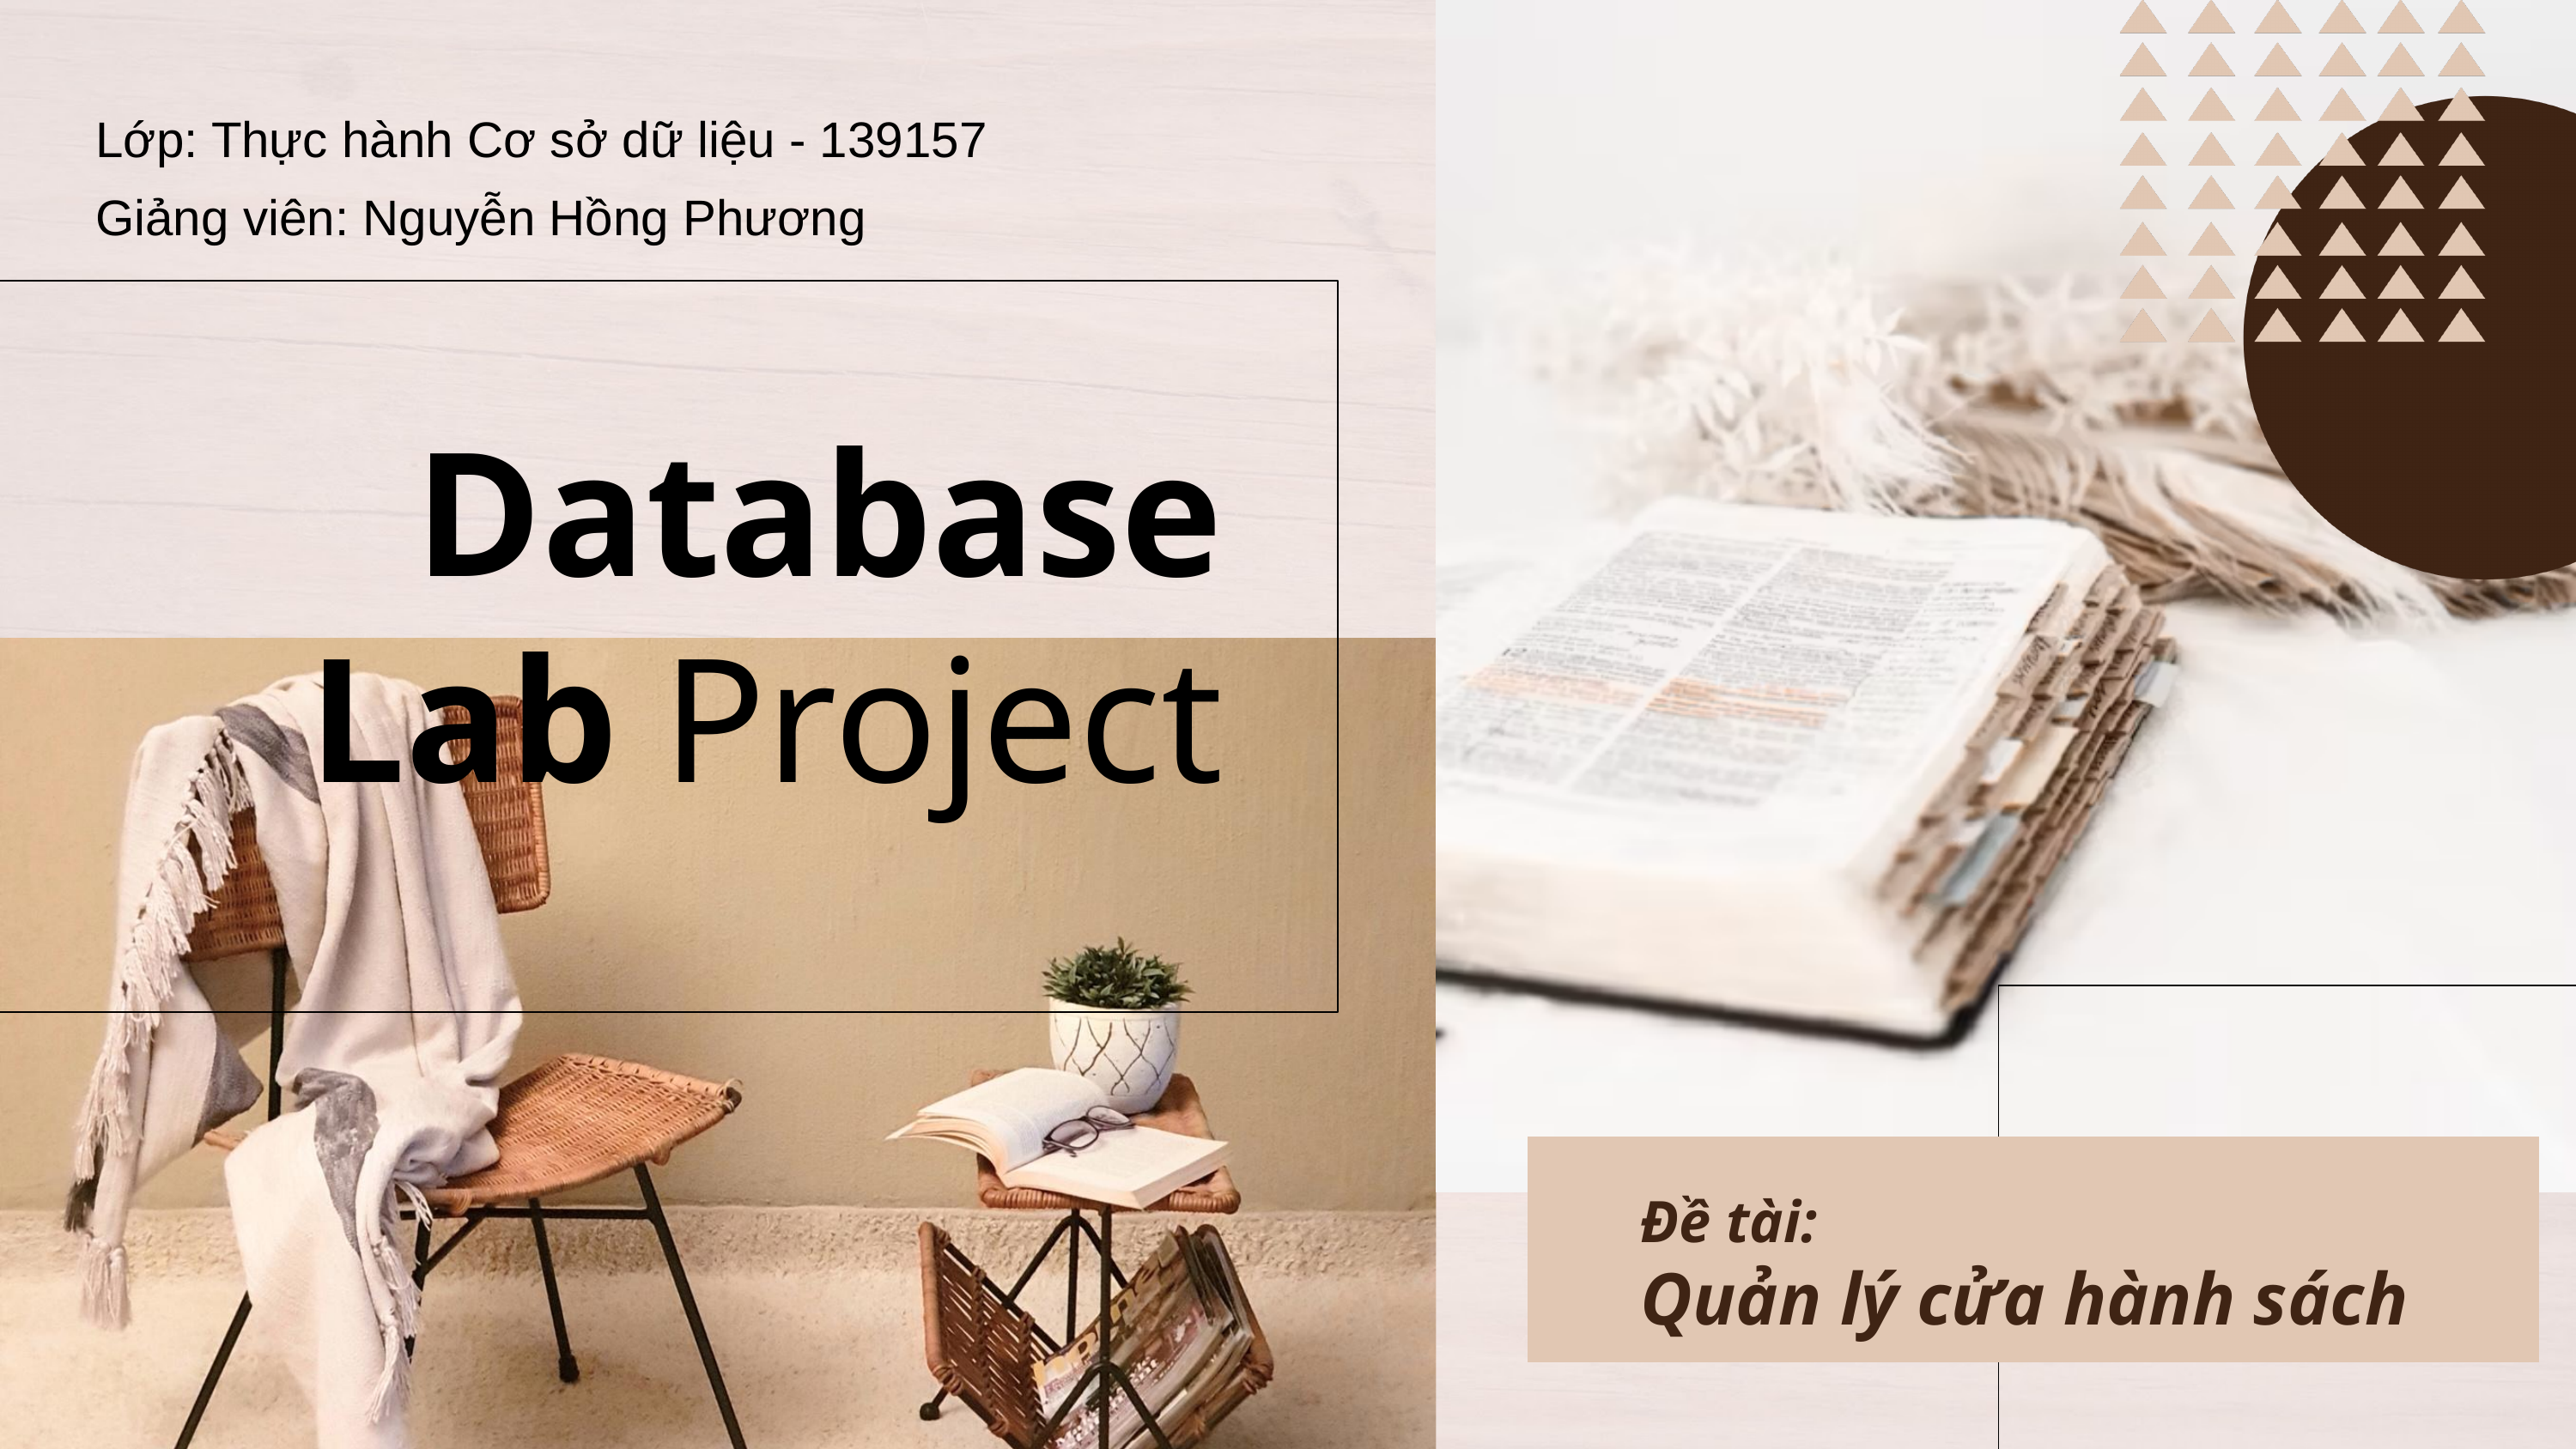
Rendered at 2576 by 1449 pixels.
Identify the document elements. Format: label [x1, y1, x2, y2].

text_box [1528, 1117, 2540, 1449]
text_box [1998, 973, 2576, 1449]
picture [0, 0, 2576, 1449]
text_box [0, 269, 1339, 1012]
